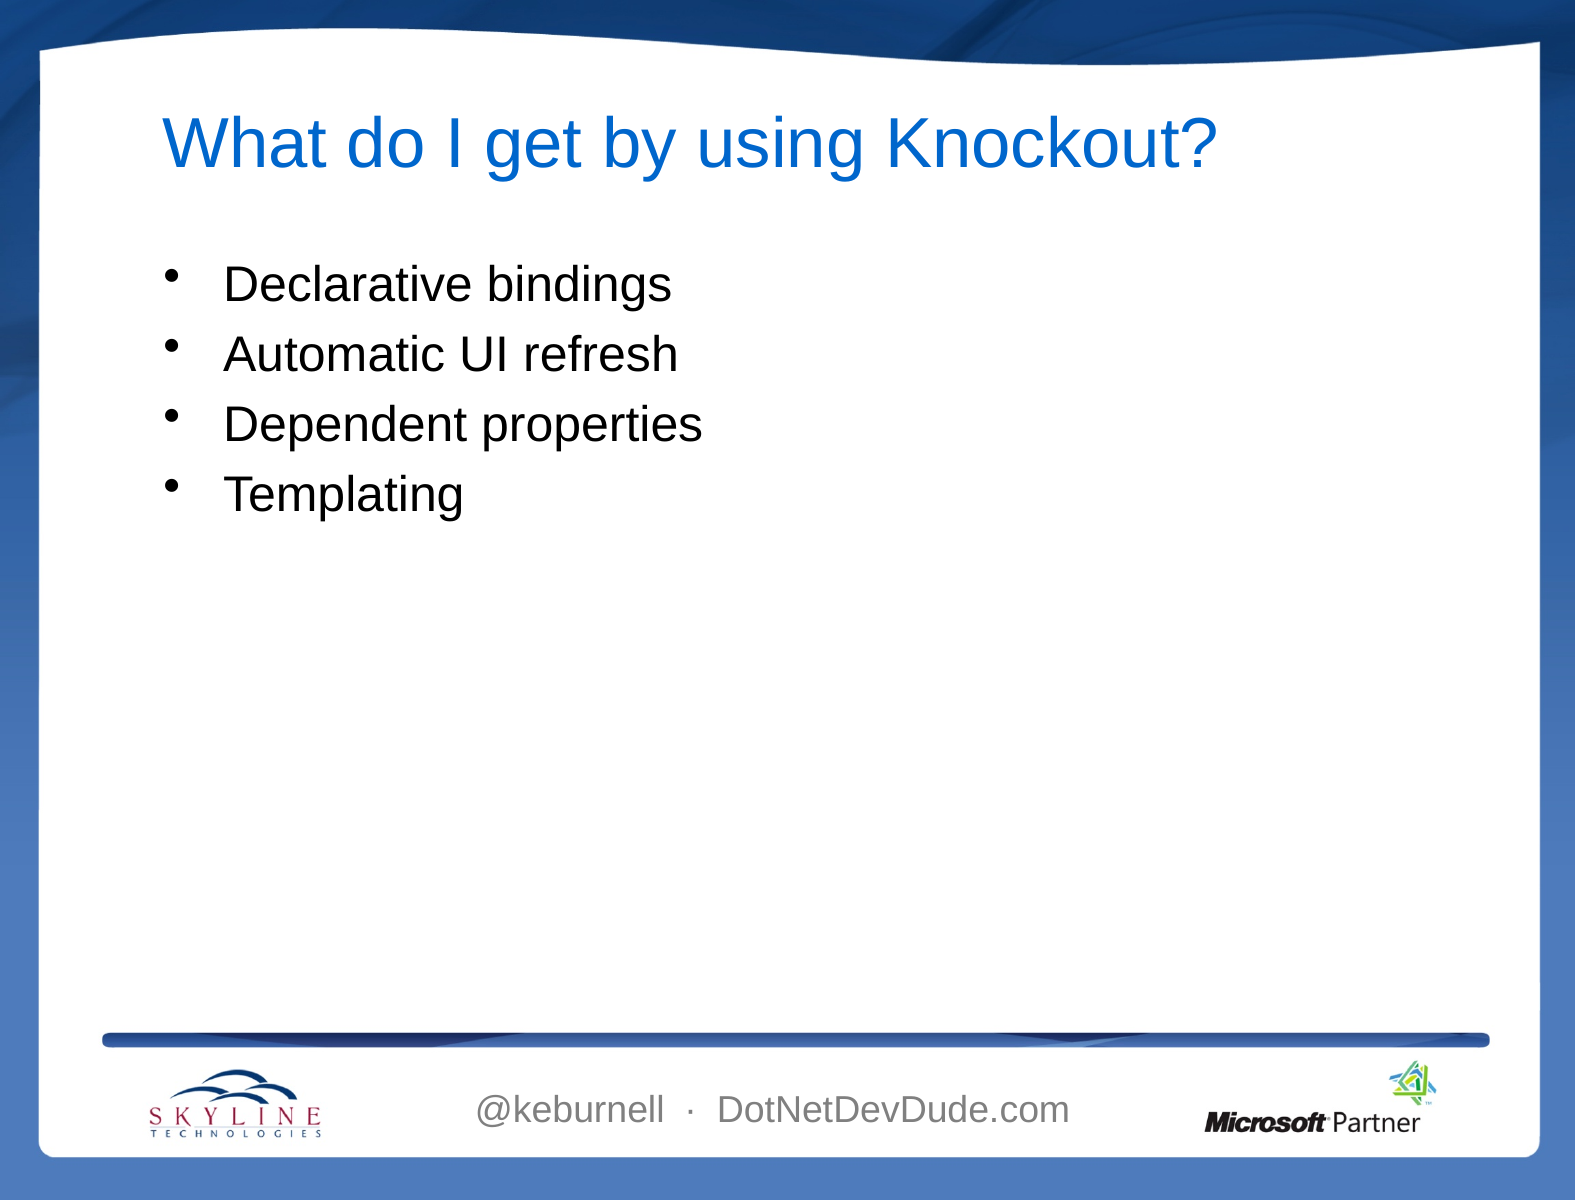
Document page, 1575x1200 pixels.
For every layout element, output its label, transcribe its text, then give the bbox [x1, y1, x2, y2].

text_box Declarative bindings Automatic UI refresh Dependent properties Templating [147, 243, 1500, 1026]
title What do I get by using Knockout? [146, 62, 1356, 218]
text_box @keburnell ∙ DotNetDevDude.com [399, 1077, 1146, 1138]
picture [0, 0, 1575, 1200]
